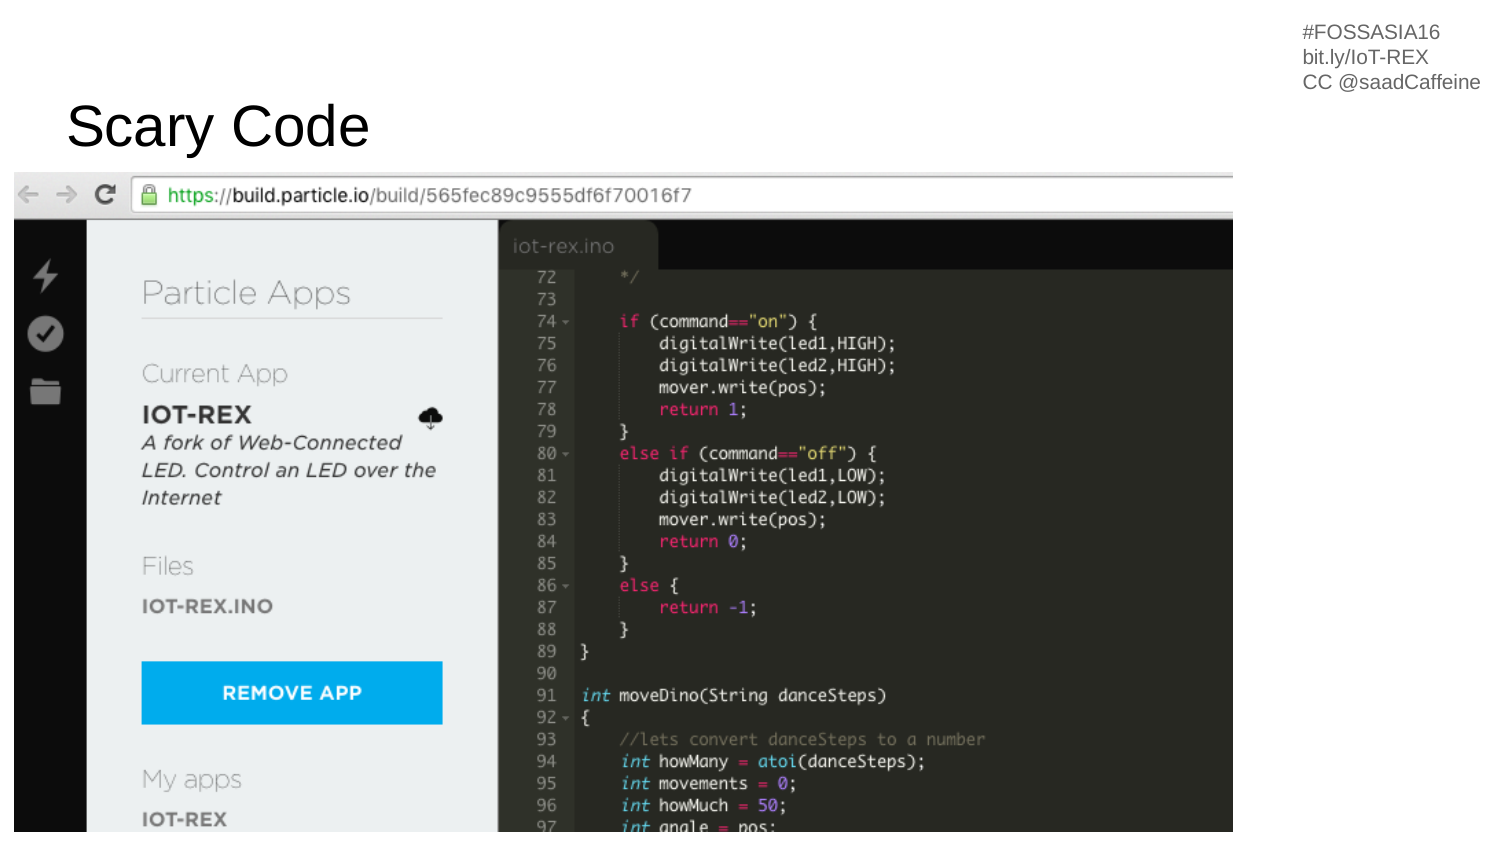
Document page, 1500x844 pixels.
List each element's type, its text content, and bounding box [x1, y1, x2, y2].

title Scary Code [51, 72, 1449, 167]
picture [13, 171, 1233, 832]
